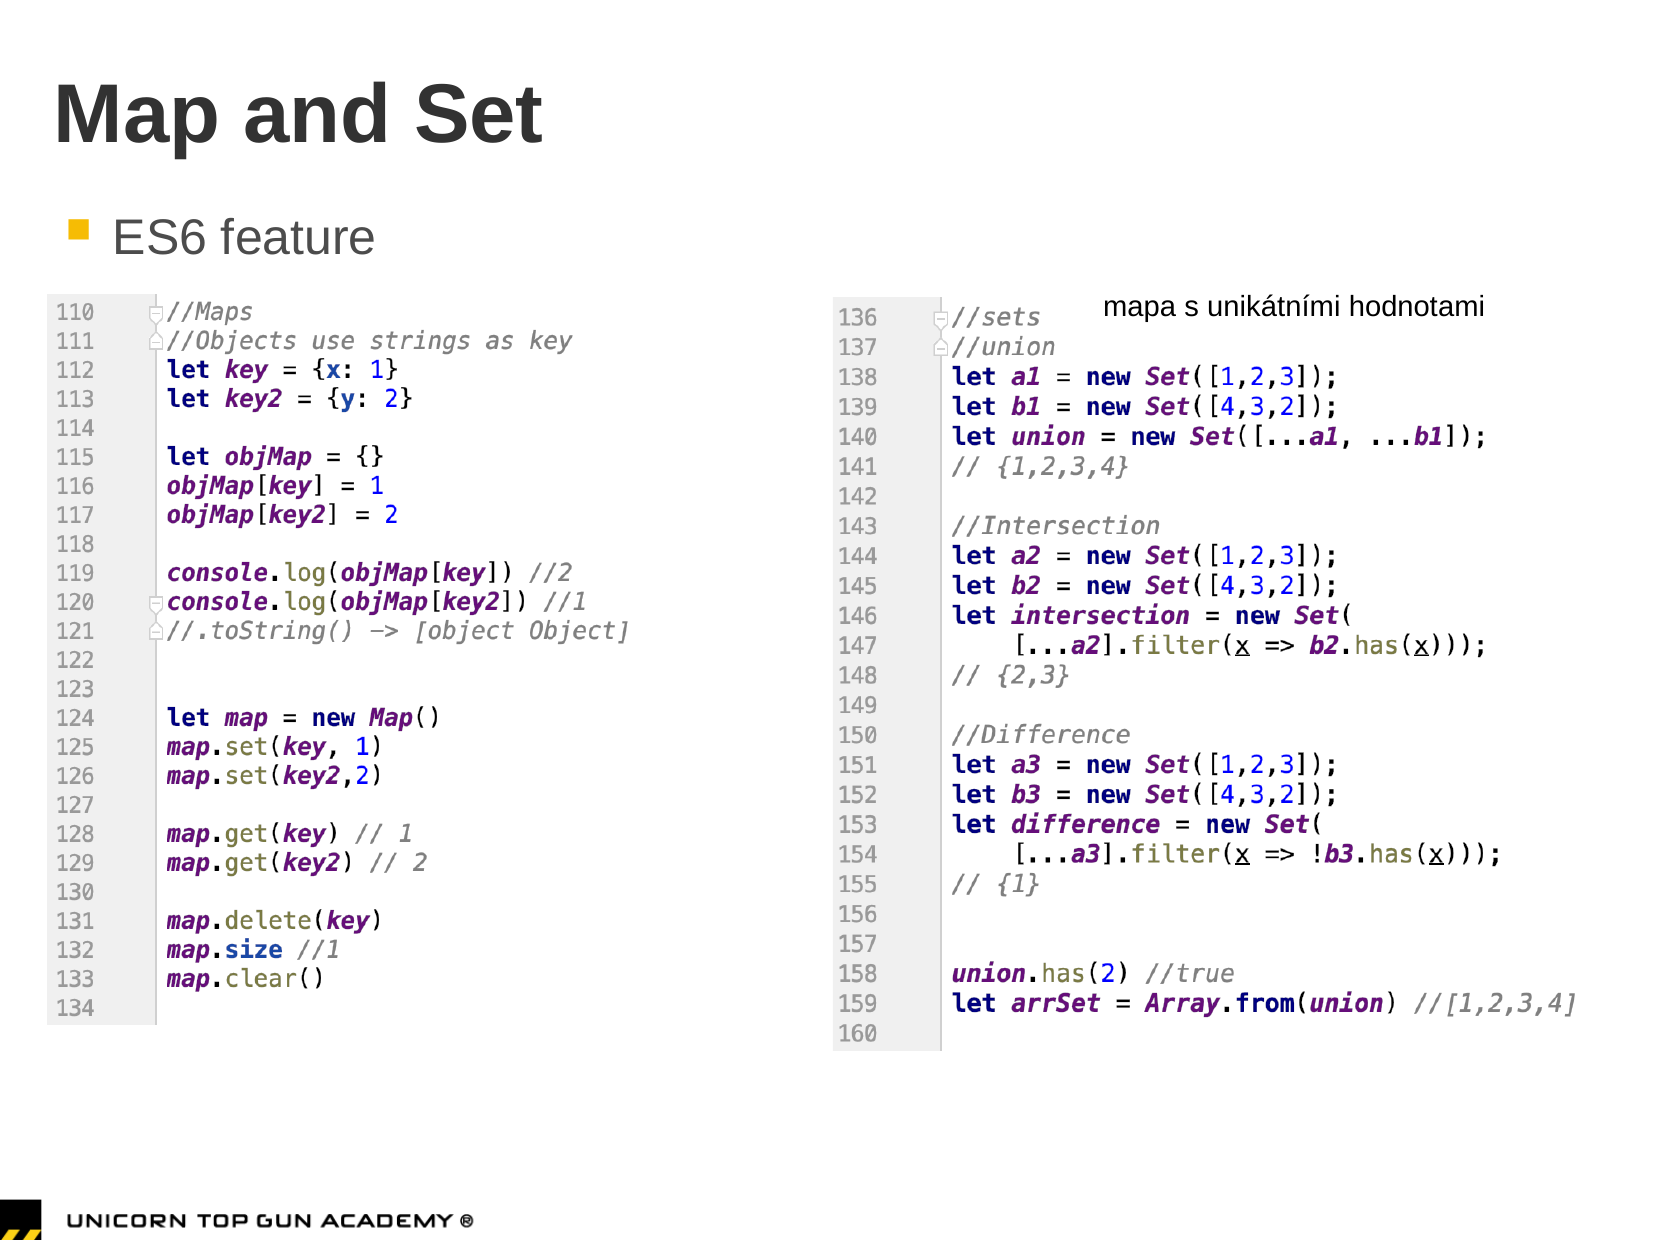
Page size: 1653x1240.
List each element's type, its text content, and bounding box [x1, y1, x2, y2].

text_box mapa s unikátními hodnotami [1095, 280, 1620, 330]
list ES6 feature [45, 330, 1609, 1153]
picture [0, 0, 1653, 1240]
title Map and Set [45, 46, 1609, 172]
list ES6 feature [45, 195, 1609, 295]
